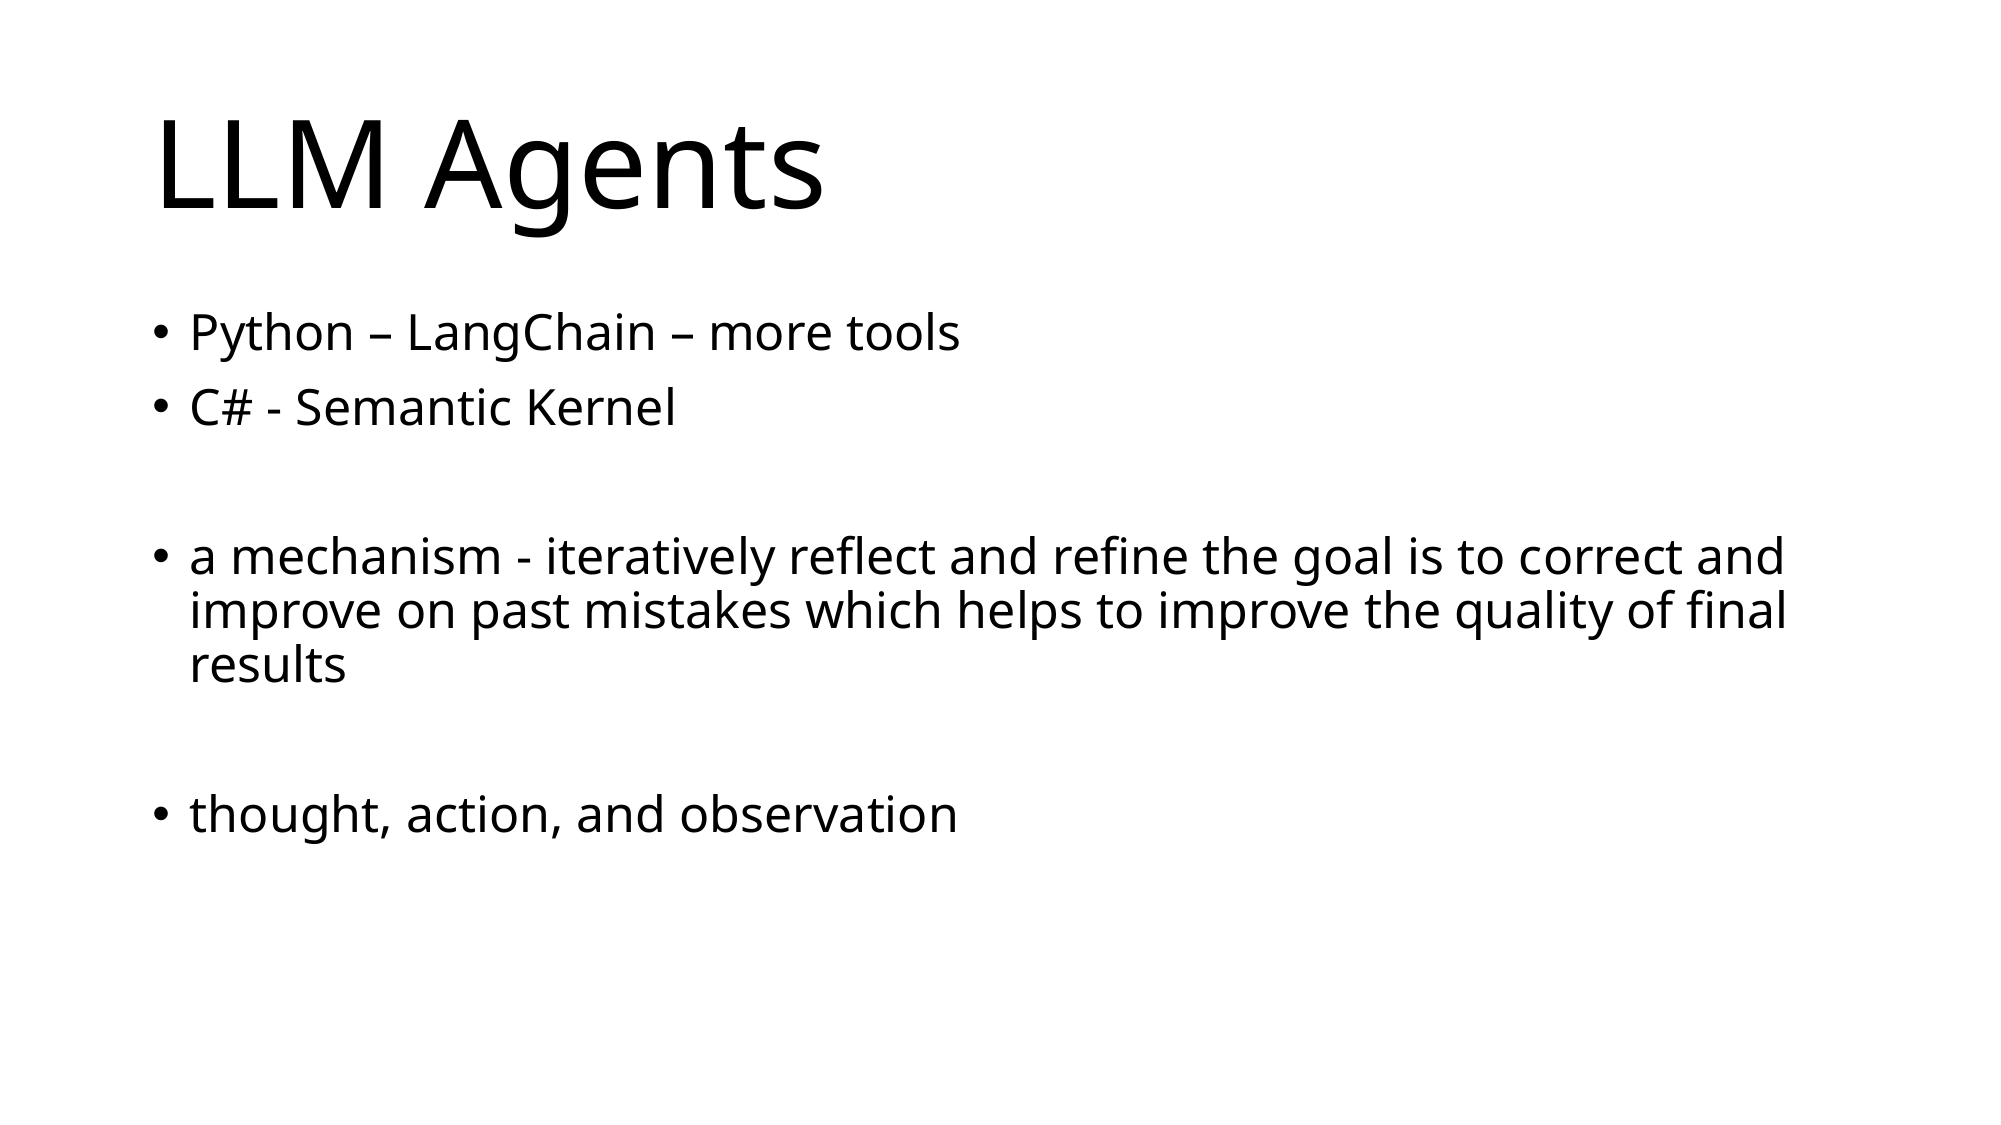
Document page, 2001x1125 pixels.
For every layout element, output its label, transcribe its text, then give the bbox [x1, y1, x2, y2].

list Python – LangChain – more tools C# - Semantic Kernel a mechanism - iteratively reflect and refine the goal is to correct and improve on past mistakes which helps to improve the quality of final results thought, action, and observation [137, 299, 1863, 1014]
title LLM Agents [137, 59, 1863, 278]
